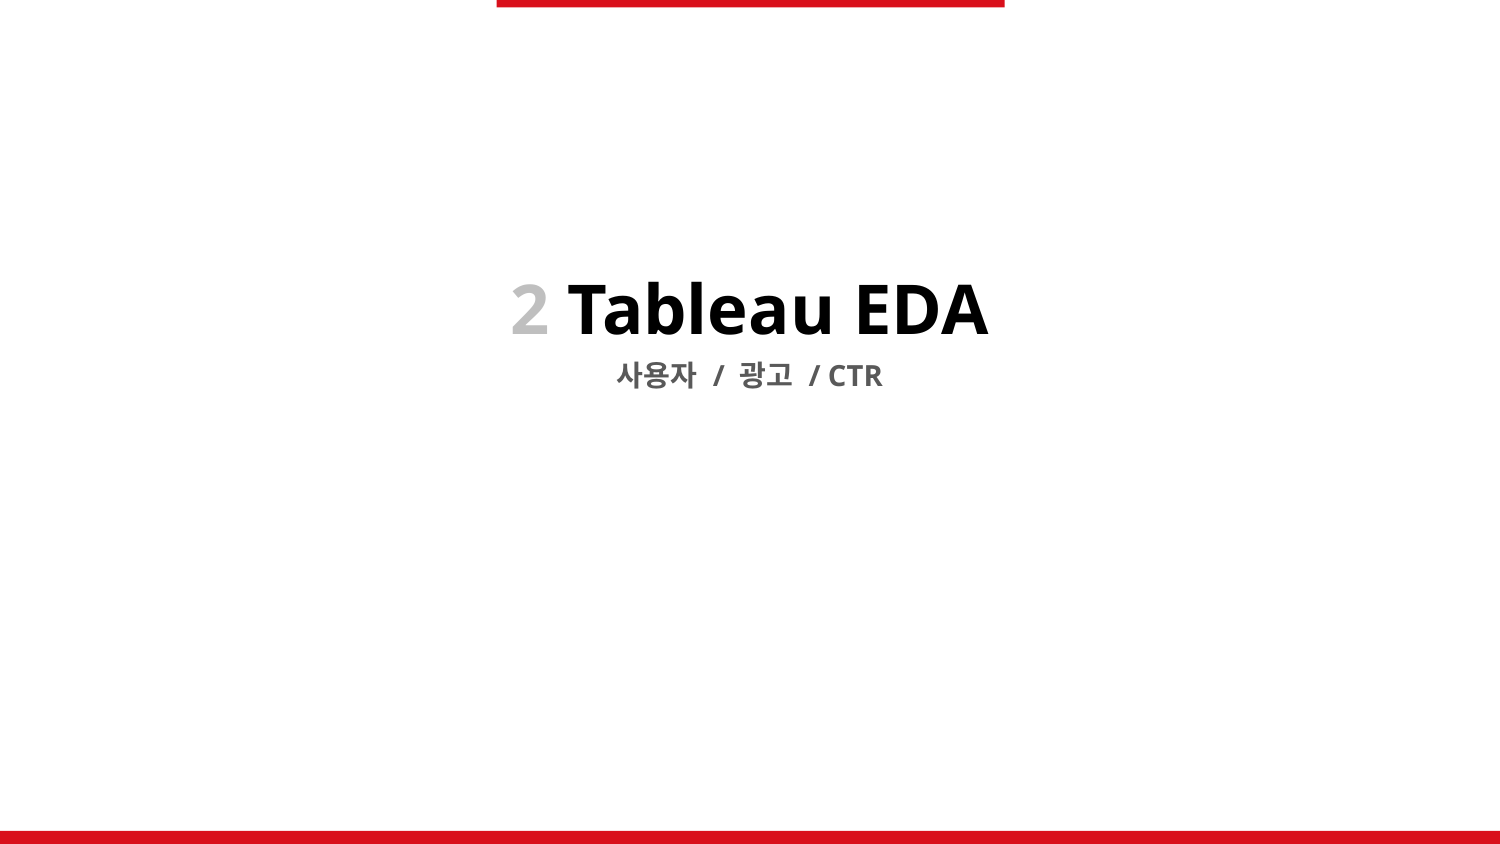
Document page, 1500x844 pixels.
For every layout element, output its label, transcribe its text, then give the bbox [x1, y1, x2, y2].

list 사용자 / 광고 / CTR [0, 351, 1500, 399]
list 2 Tableau EDA [0, 259, 1500, 351]
